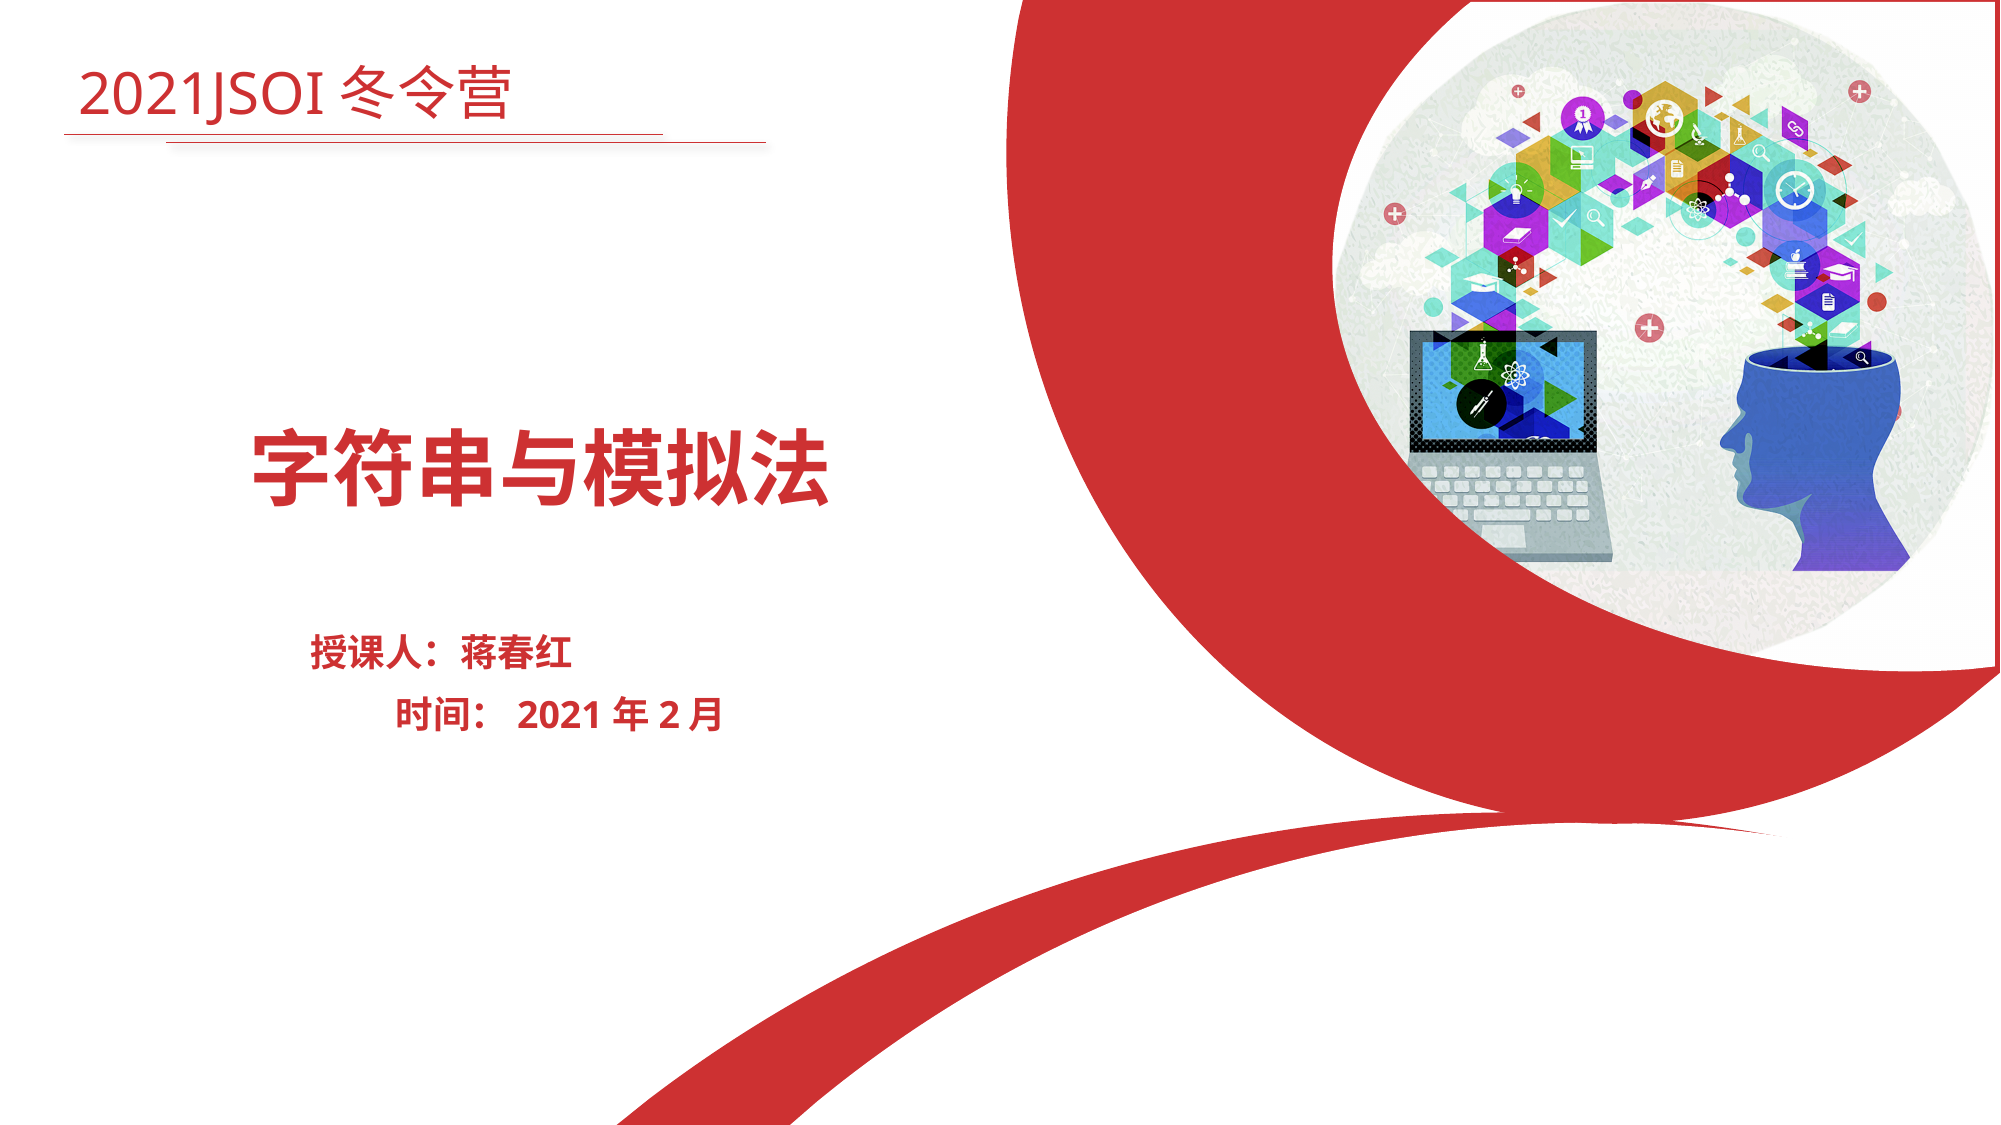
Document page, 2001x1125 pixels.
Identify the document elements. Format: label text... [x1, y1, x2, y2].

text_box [616, 812, 2000, 1125]
text_box [1005, 0, 2000, 812]
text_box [63, 134, 766, 143]
text_box 2021JSOI冬令营 [64, 48, 673, 134]
picture [1332, 1, 1995, 672]
text_box 授课人：蒋春红 时间：2021年2月 [295, 603, 742, 744]
text_box 字符串与模拟法 [195, 408, 1260, 524]
